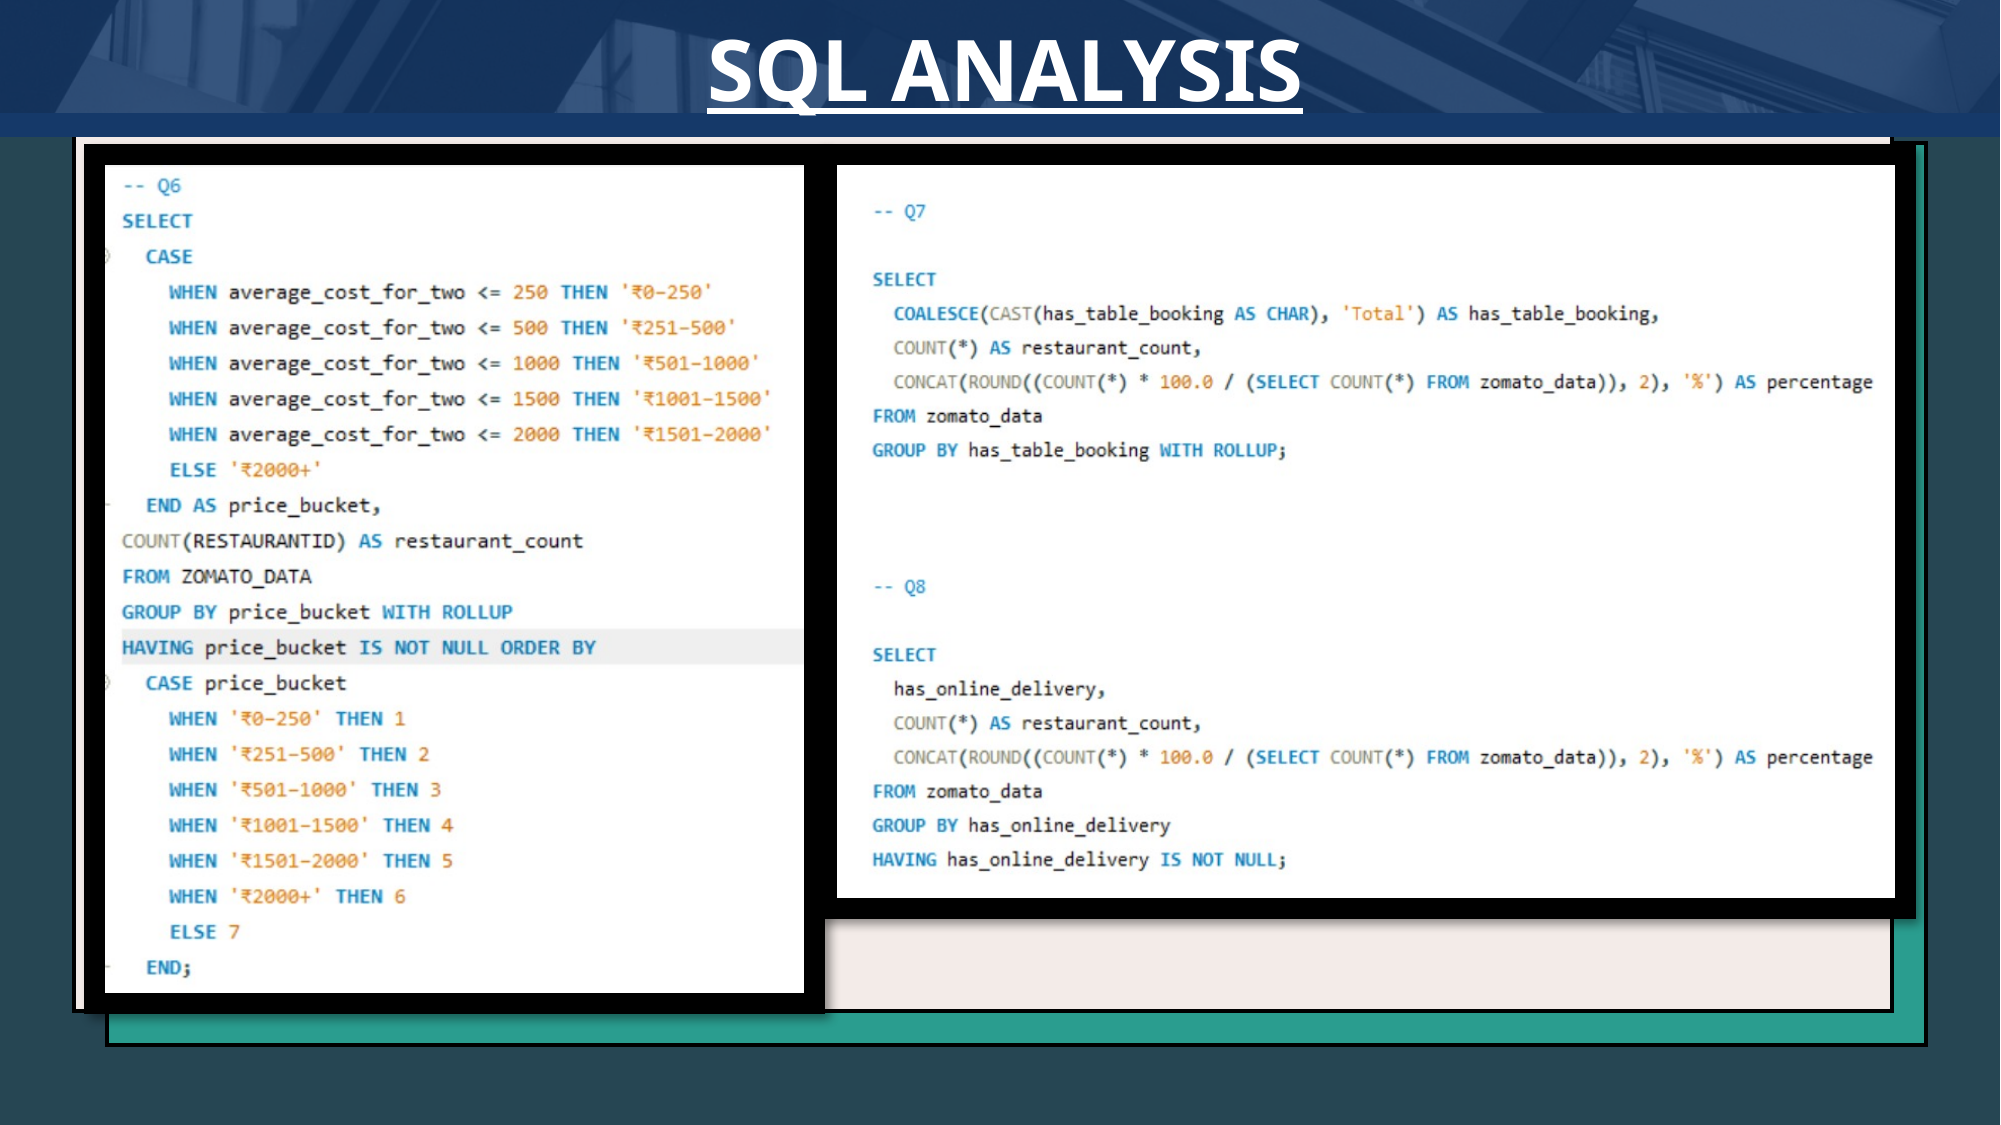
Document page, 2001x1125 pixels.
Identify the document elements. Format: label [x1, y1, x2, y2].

picture [105, 164, 805, 994]
text_box [0, 0, 2000, 113]
text_box [0, 113, 2000, 138]
picture [837, 164, 1895, 899]
